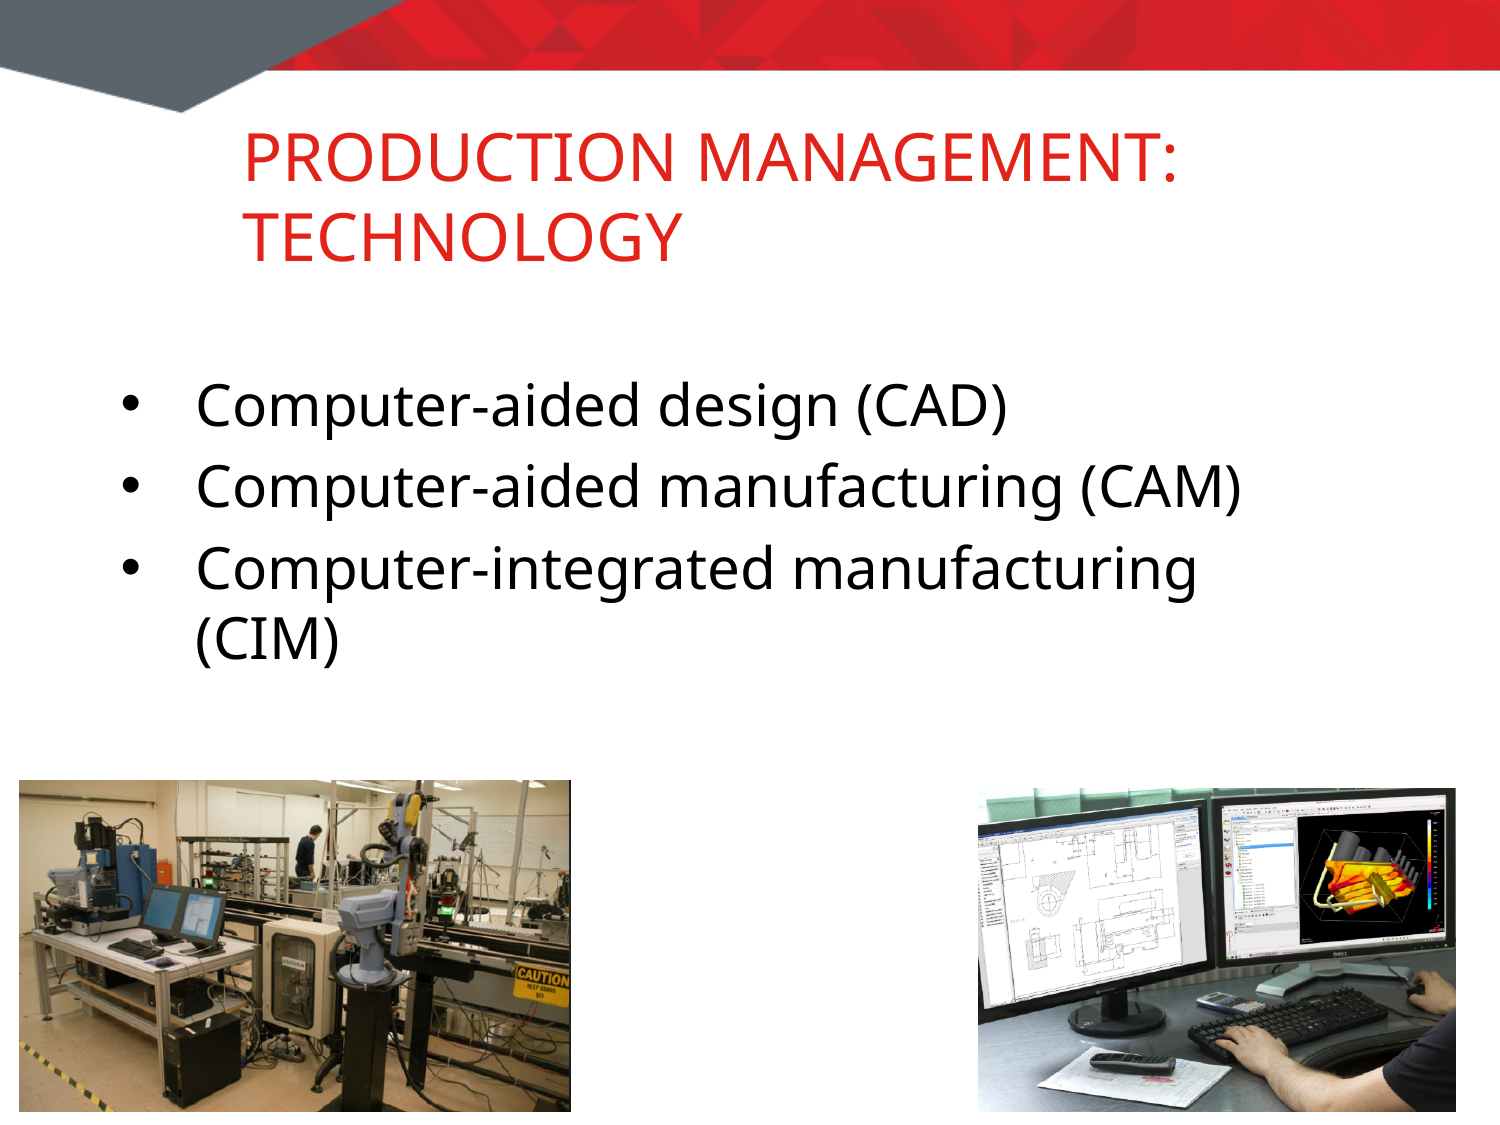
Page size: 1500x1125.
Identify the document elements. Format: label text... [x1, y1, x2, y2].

list Computer-aided design (CAD) Computer-aided manufacturing (CAM) Computer-integrated manufacturing (CIM) [105, 360, 1334, 658]
picture [0, 0, 1500, 114]
picture [0, 780, 1500, 1125]
title Production management: technology [242, 143, 1334, 275]
